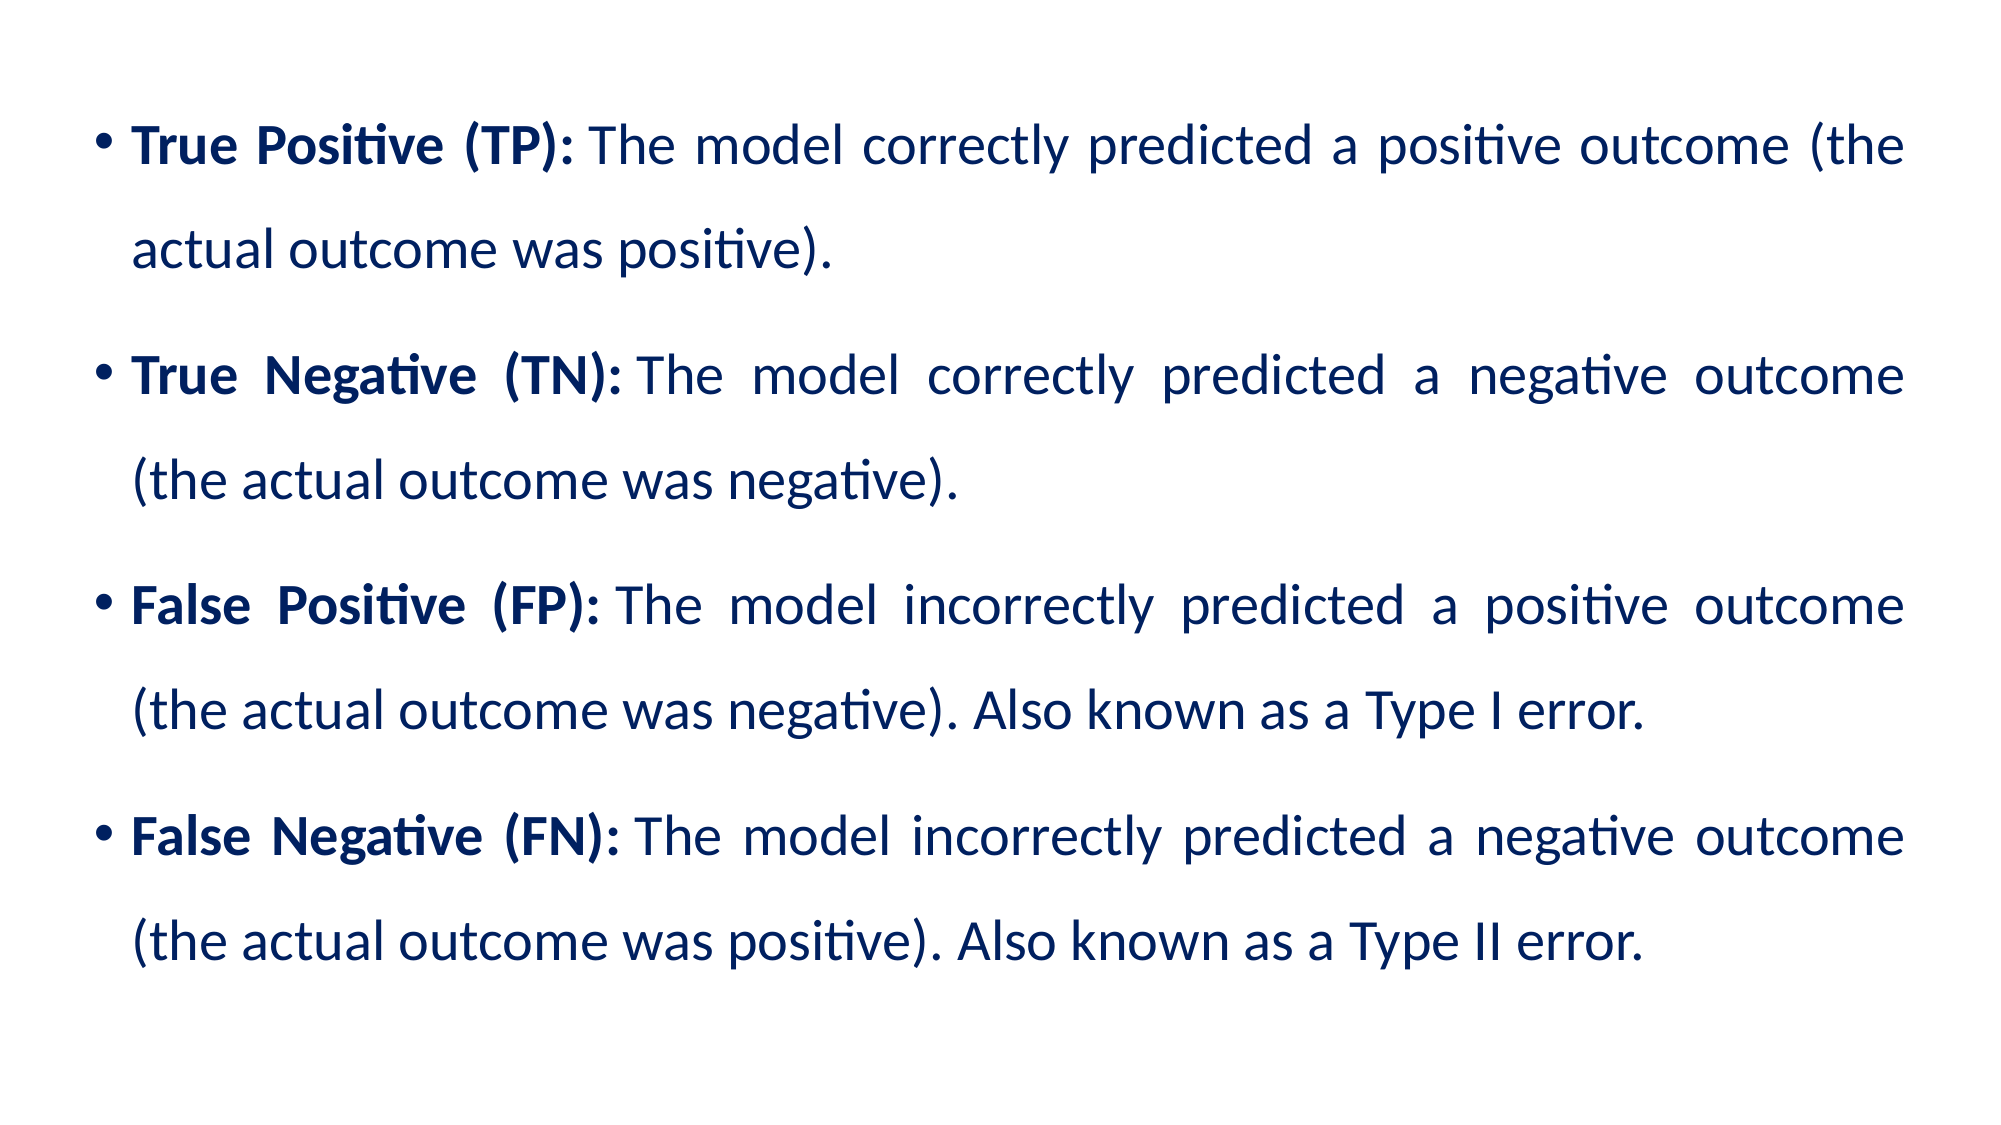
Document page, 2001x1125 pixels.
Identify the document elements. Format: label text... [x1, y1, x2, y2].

list True Positive (TP): The model correctly predicted a positive outcome (the actual outcome was positive). True Negative (TN): The model correctly predicted a negative outcome (the actual outcome was negative). False Positive (FP): The model incorrectly predicted a positive outcome (the actual outcome was negative). Also known as a Type I error. False Negative (FN): The model incorrectly predicted a negative outcome (the actual outcome was positive). Also known as a Type II error. [79, 63, 1921, 1062]
